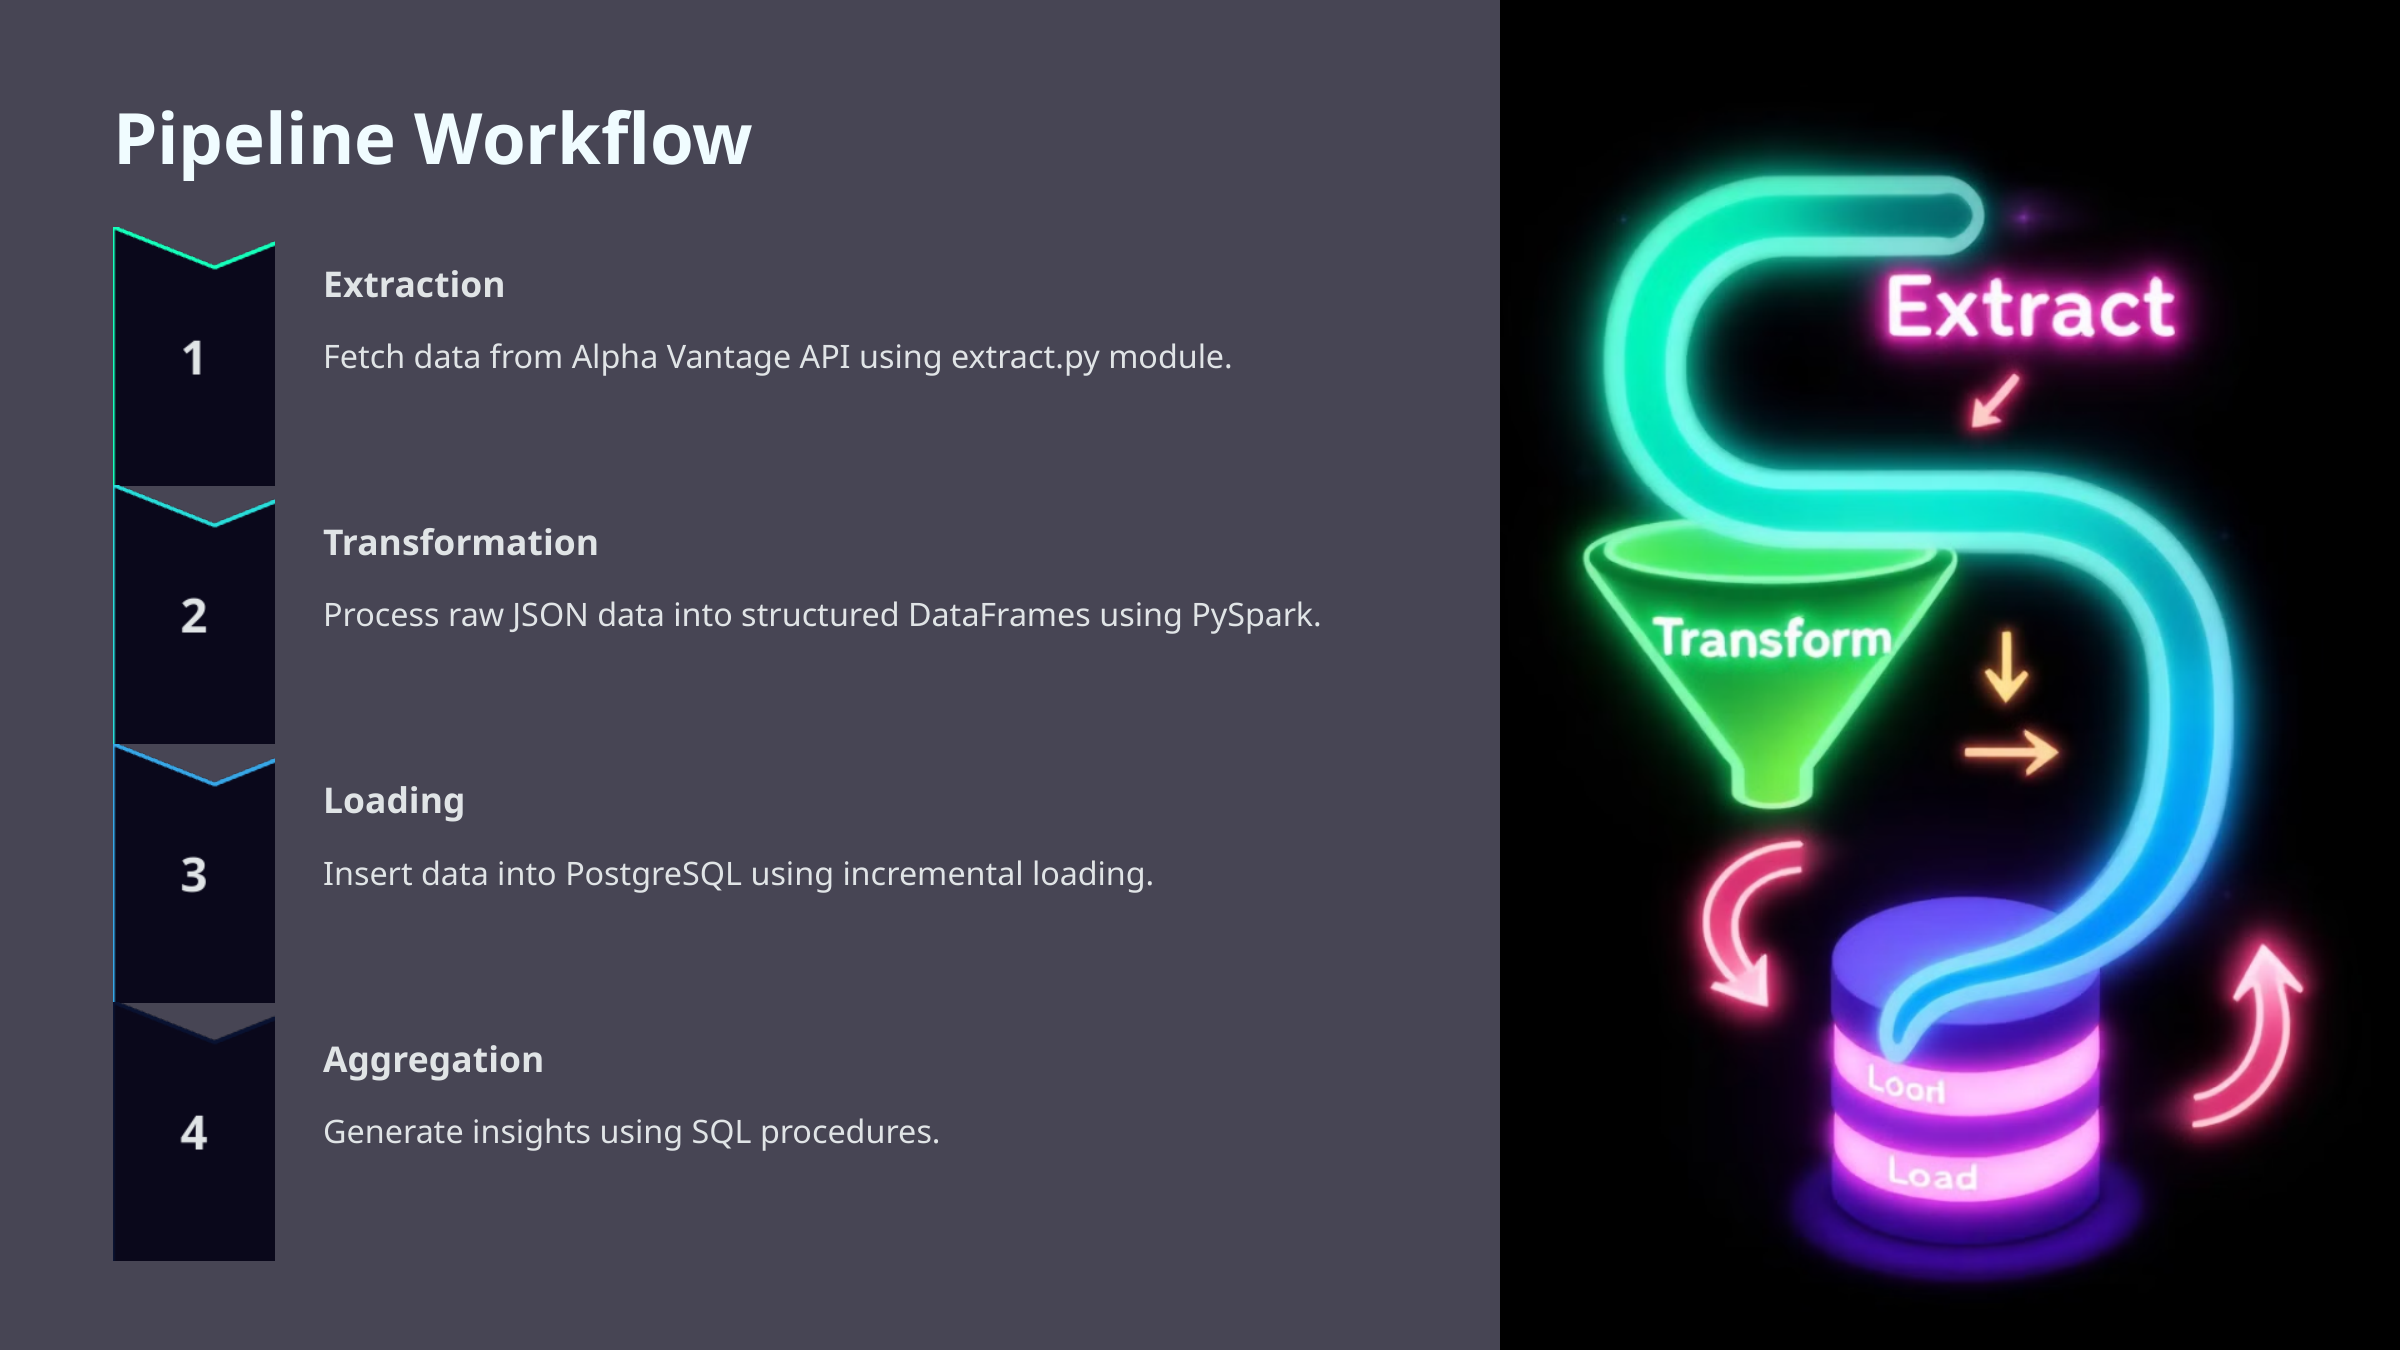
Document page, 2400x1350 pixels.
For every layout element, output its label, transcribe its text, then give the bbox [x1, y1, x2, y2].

text_box Extraction [323, 259, 683, 305]
text_box Aggregation [323, 1034, 683, 1080]
text_box Transformation [323, 517, 683, 563]
text_box Process raw JSON data into structured DataFrames using PySpark. [323, 582, 1387, 634]
text_box Pipeline Workflow [113, 88, 832, 179]
text_box Insert data into PostgreSQL using incremental loading. [323, 840, 1387, 893]
text_box Generate insights using SQL procedures. [323, 1099, 1387, 1151]
picture [112, 227, 275, 1262]
text_box Fetch data from Alpha Vantage API using extract.py module. [323, 323, 1387, 376]
text_box Loading [323, 776, 683, 822]
picture [1499, 0, 2400, 1350]
